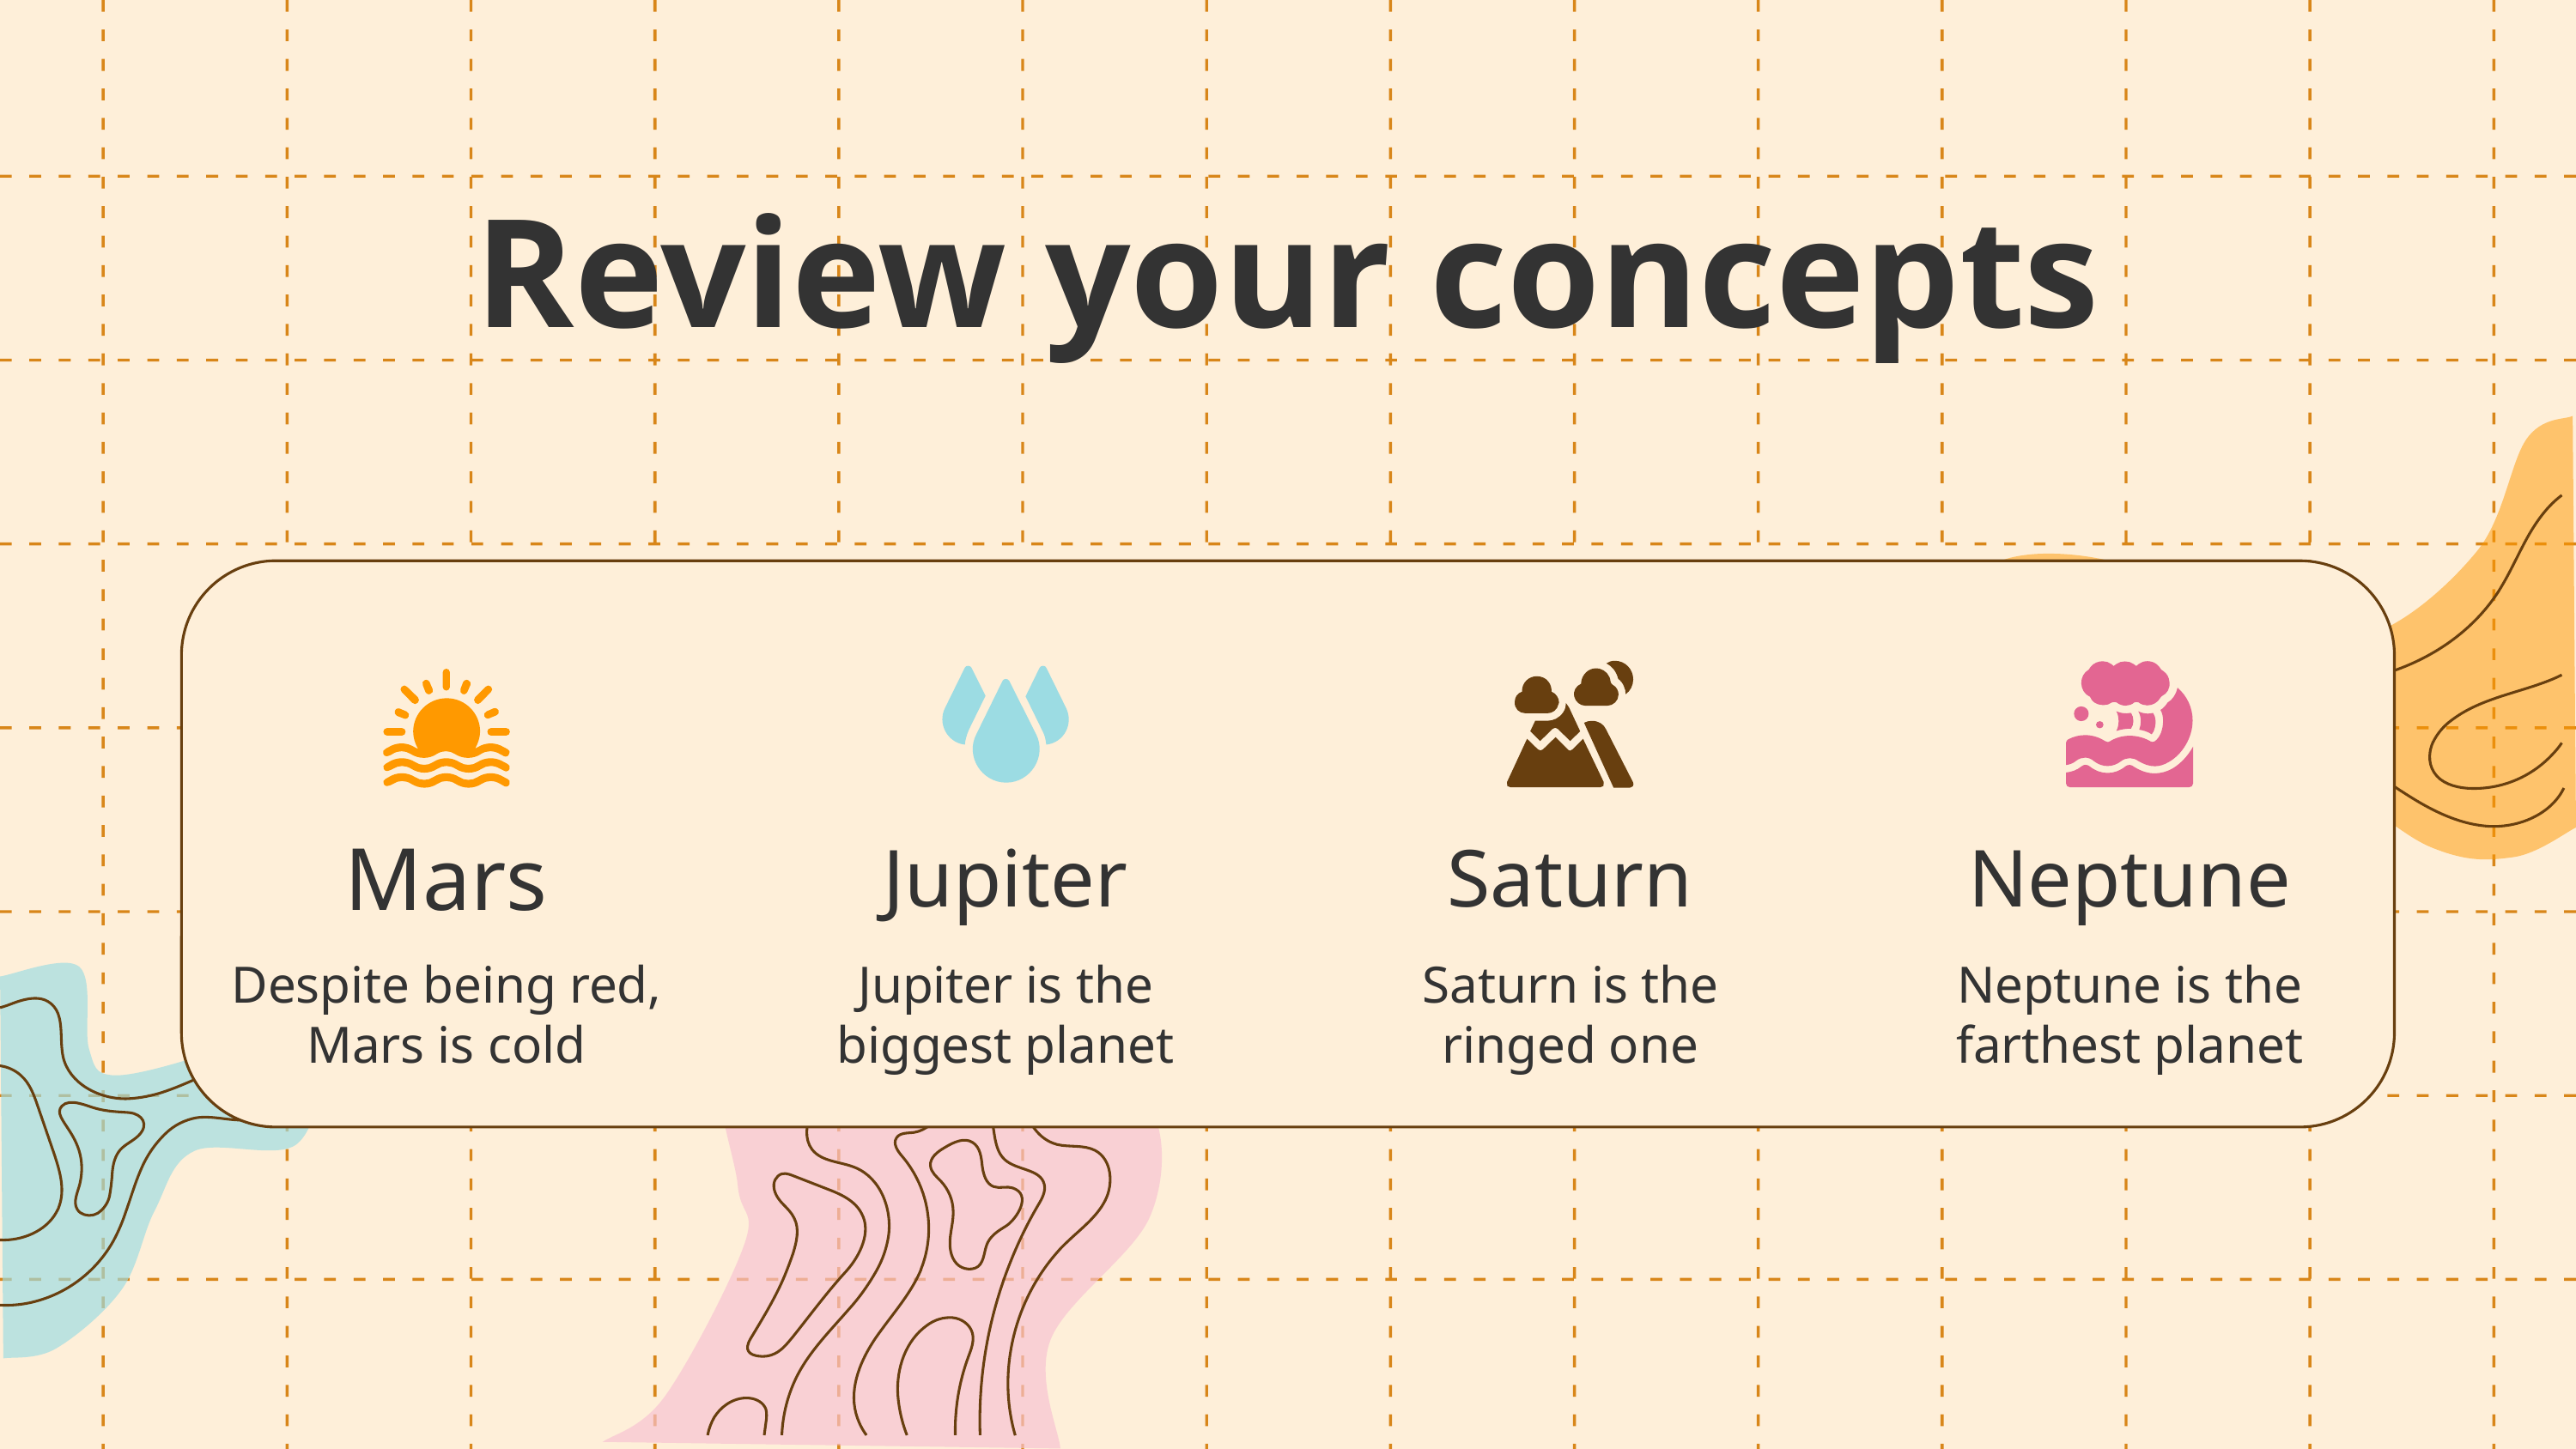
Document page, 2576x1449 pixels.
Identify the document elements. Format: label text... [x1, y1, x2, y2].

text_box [1506, 660, 1634, 788]
subtitle Neptune [1884, 828, 2375, 925]
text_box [382, 668, 511, 788]
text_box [937, 665, 1075, 783]
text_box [2065, 660, 2194, 788]
text_box [181, 561, 2395, 1127]
subtitle Mars [200, 828, 692, 925]
subtitle Jupiter [760, 828, 1251, 925]
subtitle Neptune is the farthest planet [1884, 927, 2375, 1071]
title Review your concepts [200, 151, 2375, 325]
subtitle Saturn is the ringed one [1324, 927, 1816, 1071]
subtitle Jupiter is the biggest planet [760, 927, 1251, 1071]
subtitle Saturn [1324, 828, 1816, 925]
subtitle Despite being red, Mars is cold [200, 927, 692, 1071]
